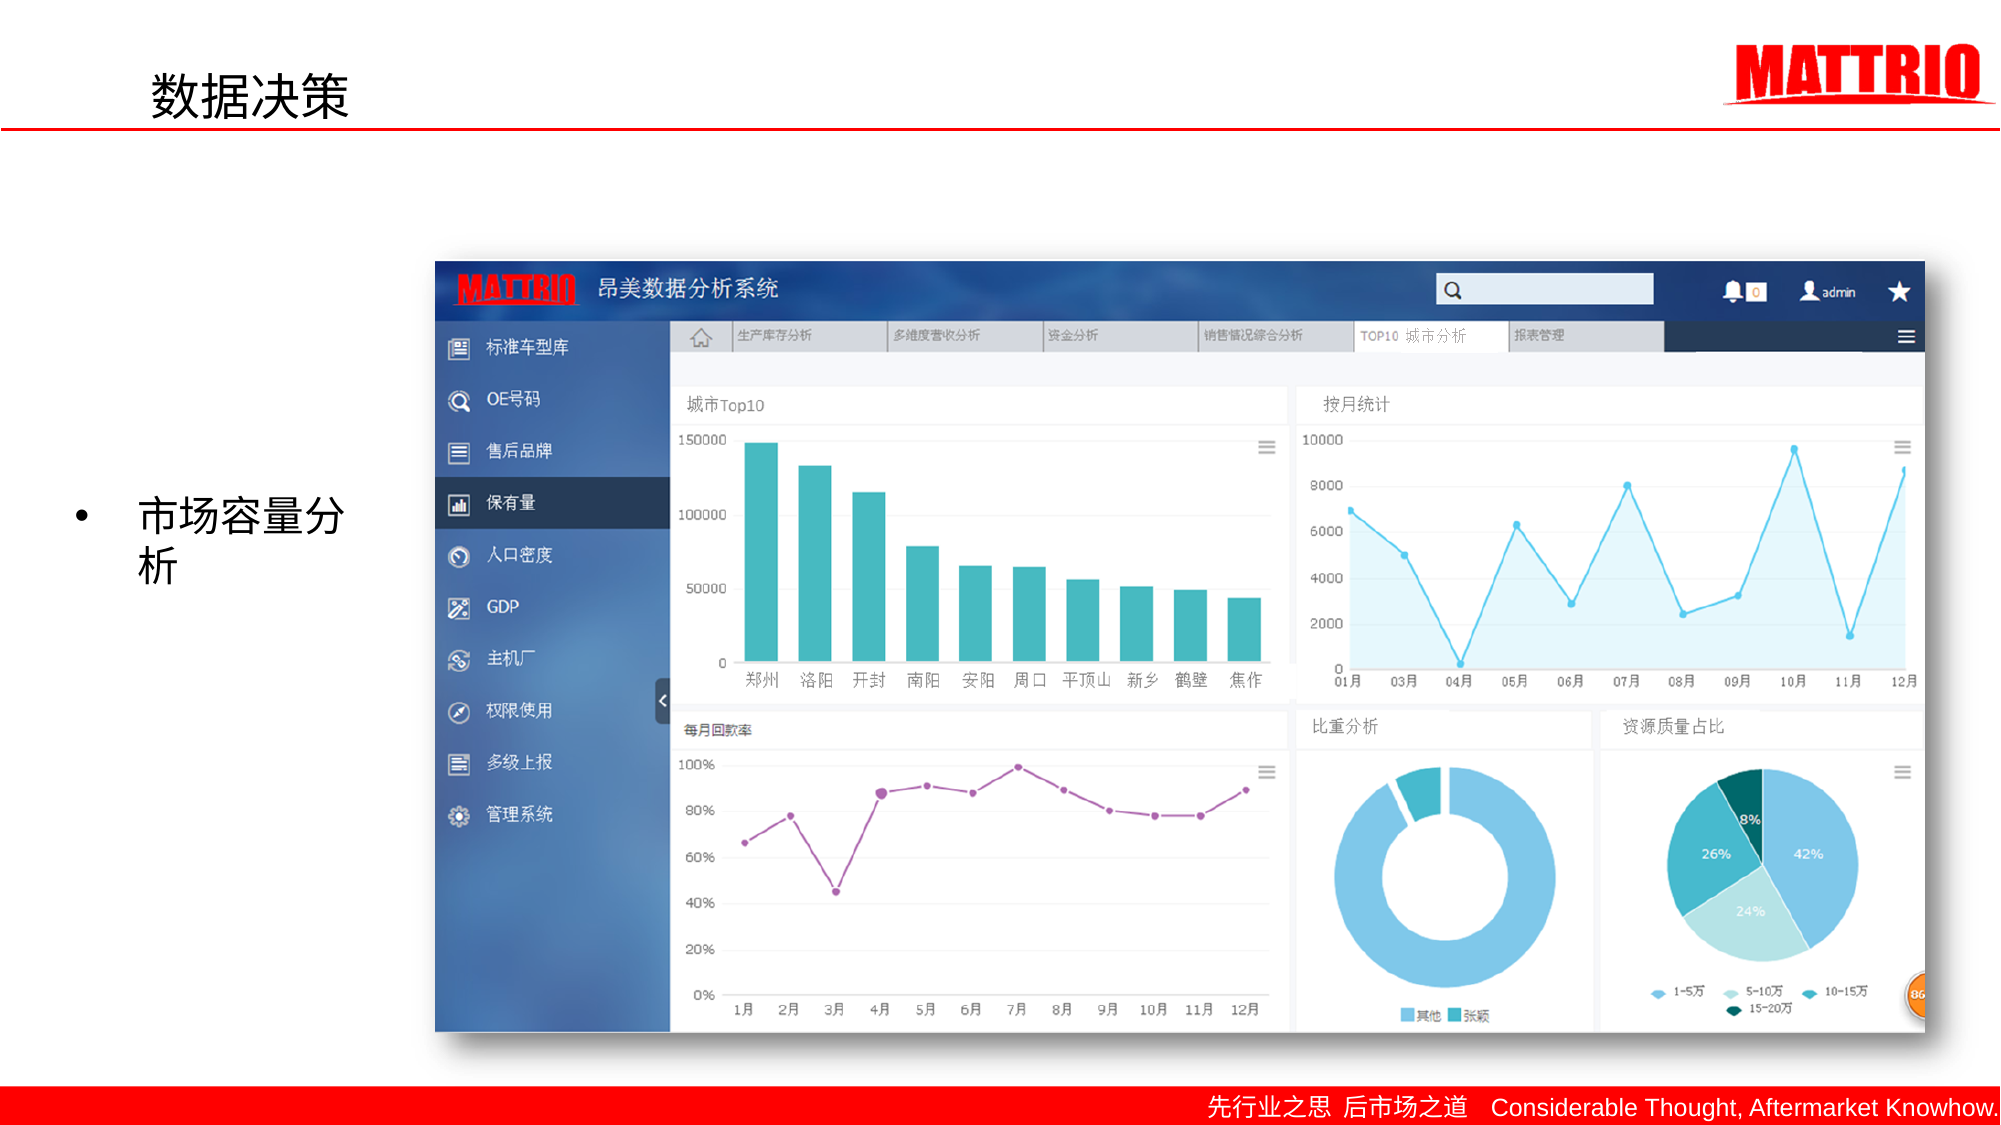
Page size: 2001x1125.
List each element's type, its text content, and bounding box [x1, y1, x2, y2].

text_box 数据决策 [135, 130, 449, 134]
text_box 市场容量分析 [59, 482, 373, 598]
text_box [1, 35, 2000, 130]
picture [405, 229, 1984, 1092]
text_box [0, 1084, 2000, 1125]
